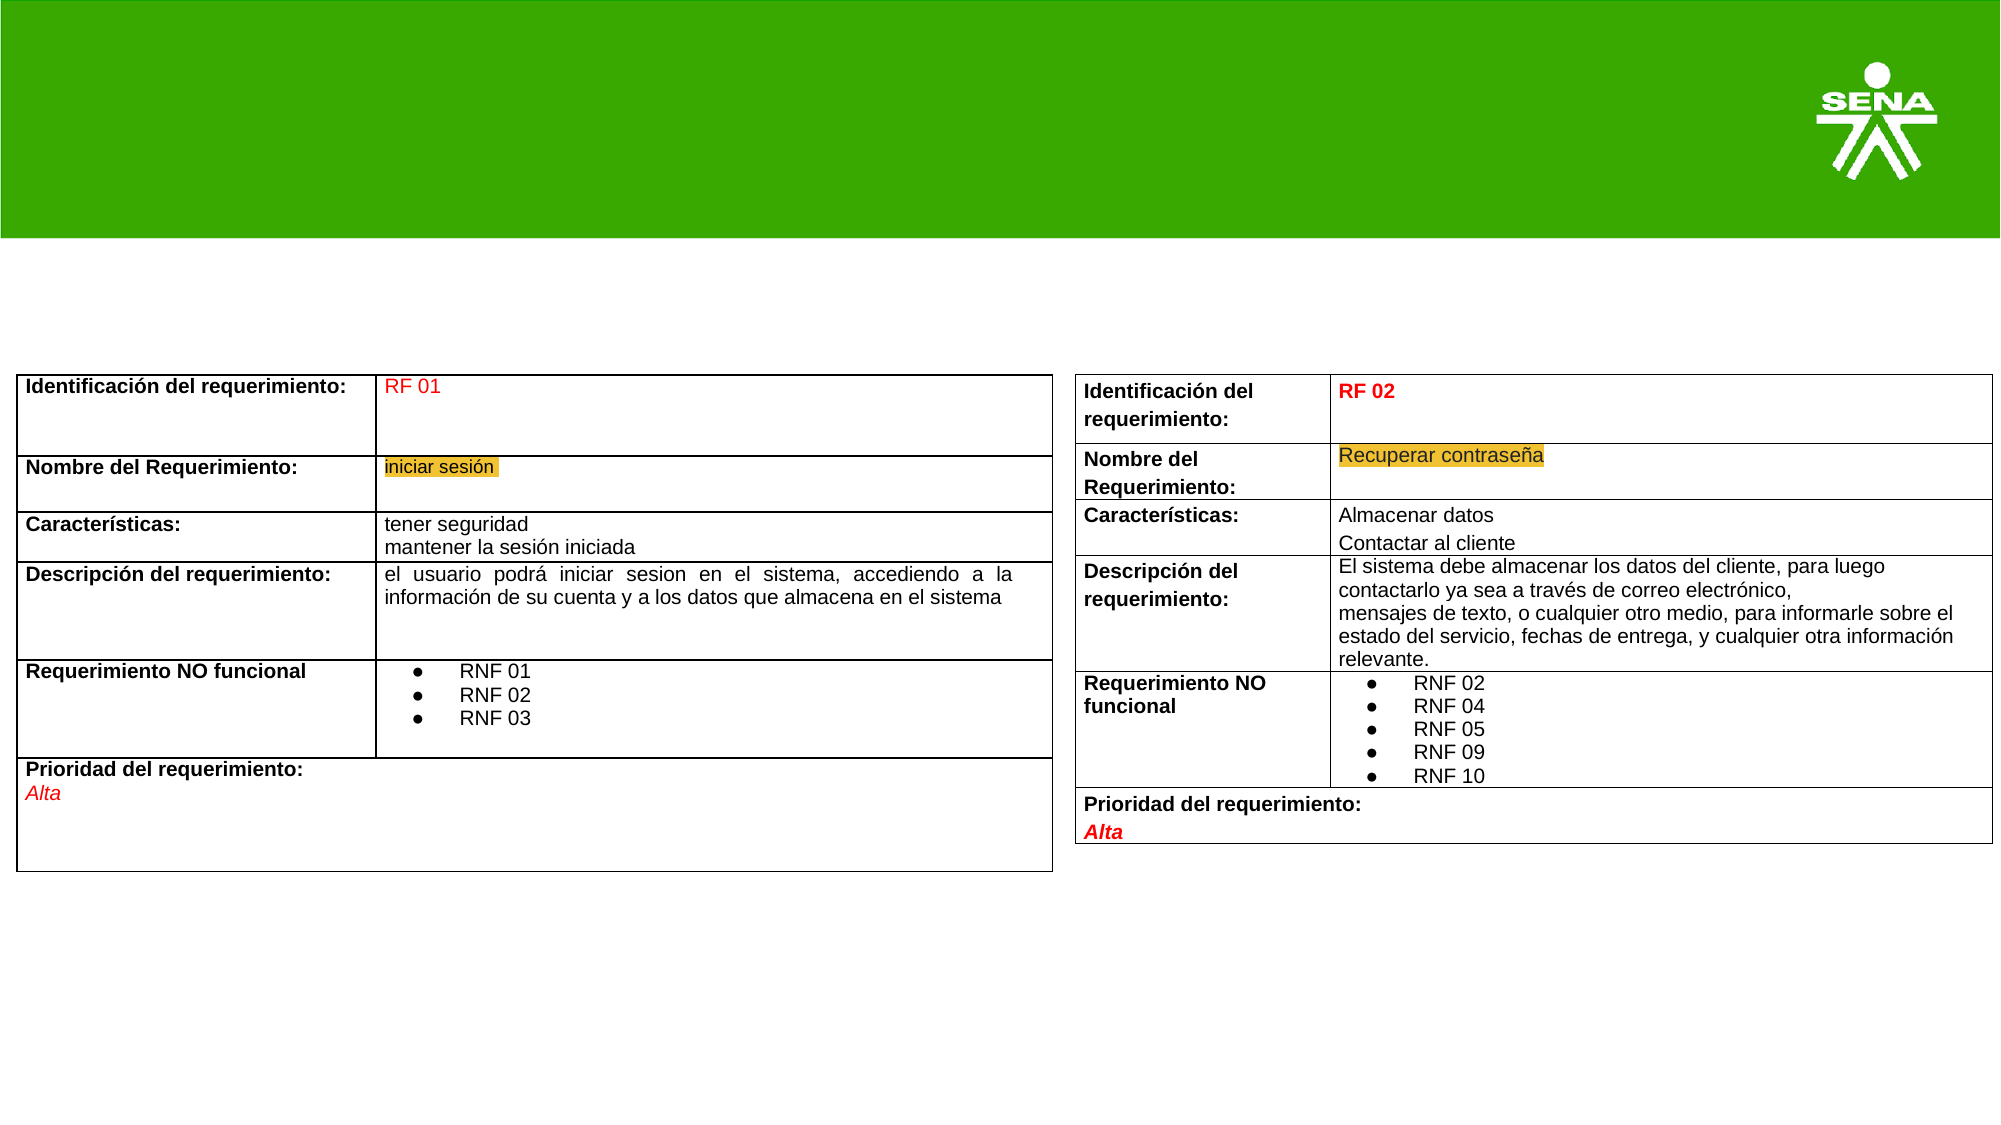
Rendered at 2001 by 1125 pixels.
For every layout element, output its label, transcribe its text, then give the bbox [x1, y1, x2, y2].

table_header Identificación del requerimiento: [18, 376, 375, 455]
table_cell Requerimiento NO funcional [18, 661, 375, 757]
picture [0, 0, 2001, 1125]
table_header Identificación del requerimiento: [1076, 375, 1330, 443]
table_cell iniciar sesión [377, 457, 1052, 511]
table_cell Requerimiento NO funcional [1076, 672, 1330, 787]
table_cell Características: [18, 513, 375, 561]
table_cell Nombre del Requerimiento: [1076, 444, 1330, 499]
table_cell Almacenar datos Contactar al cliente [1331, 500, 1992, 555]
table_cell RNF 01 RNF 02 RNF 03 [377, 661, 1052, 757]
table_cell Nombre del Requerimiento: [18, 457, 375, 511]
table_cell Prioridad del requerimiento: Alta [1076, 788, 1992, 843]
table_cell el usuario podrá iniciar sesion en el sistema, accediendo a la información de su cuenta y a los datos que almacena en el sistema [377, 563, 1052, 659]
table_cell Características: [1076, 500, 1330, 555]
table_cell El sistema debe almacenar los datos del cliente, para luego contactarlo ya sea a través de correo electrónico, mensajes de texto, o cualquier otro medio, para informarle sobre el estado del servicio, fechas de entrega, y cualquier otra información relevante. [1331, 556, 1992, 671]
table_header RF 01 [377, 376, 1052, 455]
table_cell Recuperar contraseña [1331, 444, 1992, 499]
table_cell tener seguridad mantener la sesión iniciada [377, 513, 1052, 561]
table_cell Prioridad del requerimiento: Alta [18, 759, 1052, 871]
table_cell RNF 02 RNF 04 RNF 05 RNF 09 RNF 10 [1331, 672, 1992, 787]
table_header RF 02 [1331, 375, 1992, 443]
table_cell Descripción del requerimiento: [18, 563, 375, 659]
table_cell Descripción del requerimiento: [1076, 556, 1330, 671]
